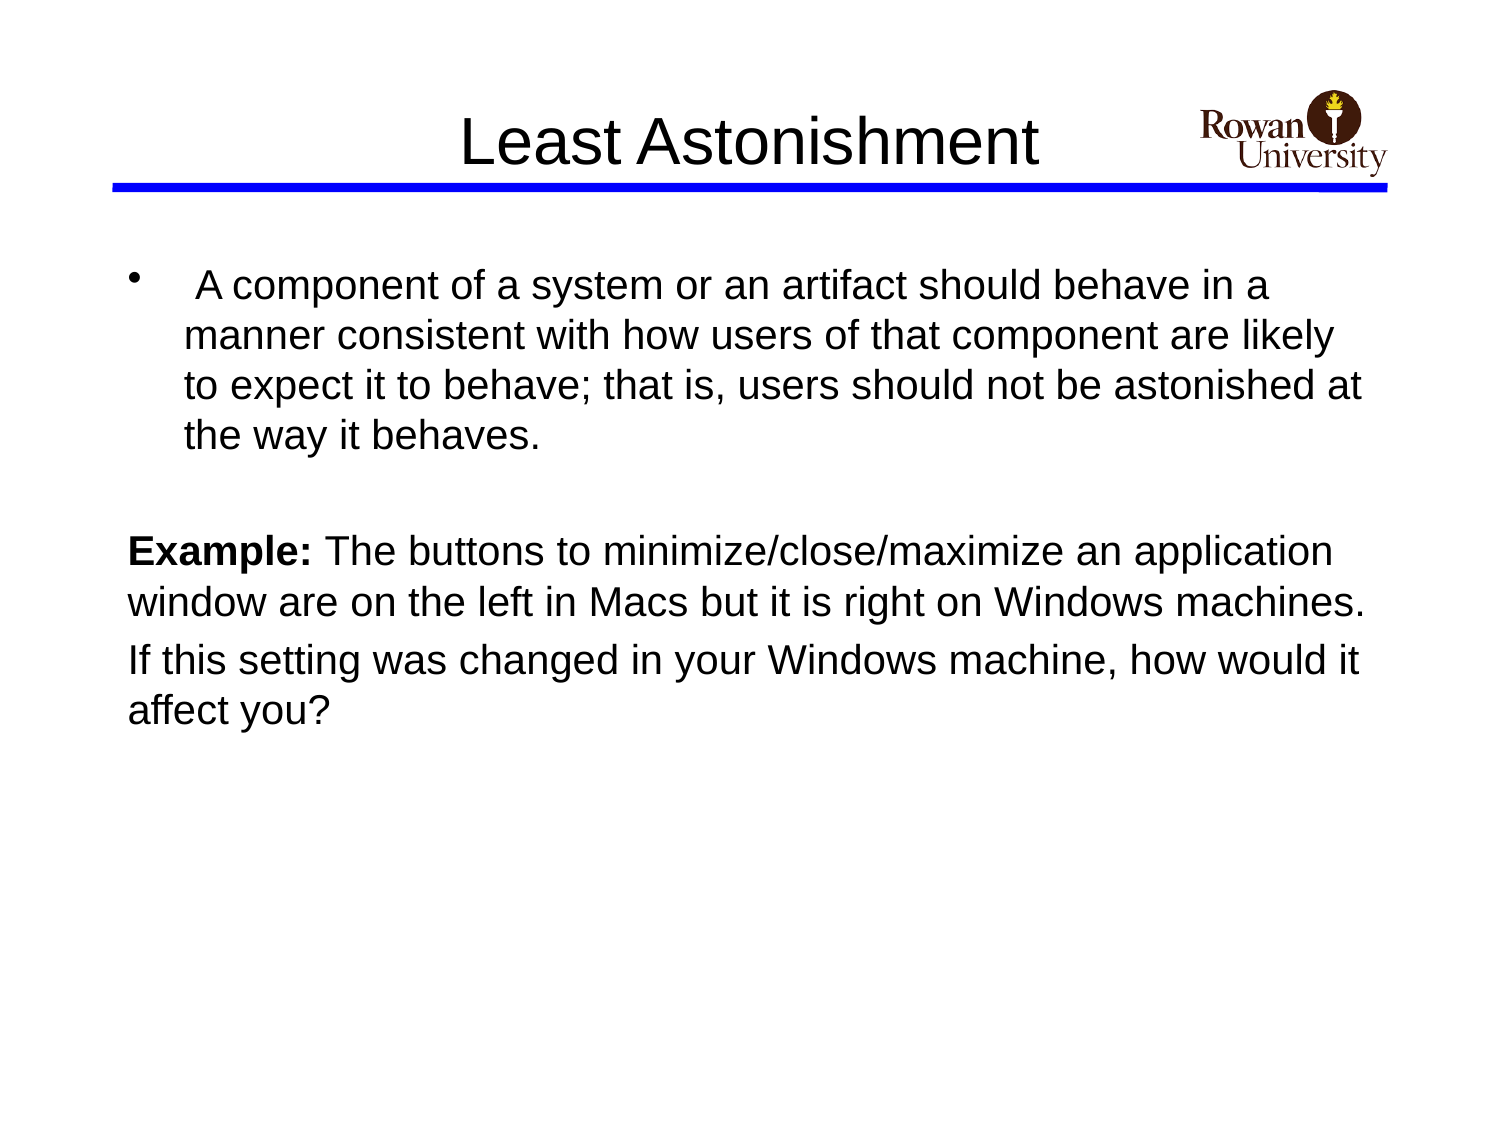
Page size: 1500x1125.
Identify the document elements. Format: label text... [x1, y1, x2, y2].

title Least Astonishment [112, 99, 1388, 175]
picture [1200, 90, 1388, 99]
list A component of a system or an artifact should behave in a manner consistent with how users of that component are likely to expect it to behave; that is, users should not be astonished at the way it behaves. Example: The buttons to minimize/close/maximize an application window are on the left in Macs but it is right on Windows machines. If this setting was changed in your Windows machine, how would it affect you? [112, 249, 1388, 925]
